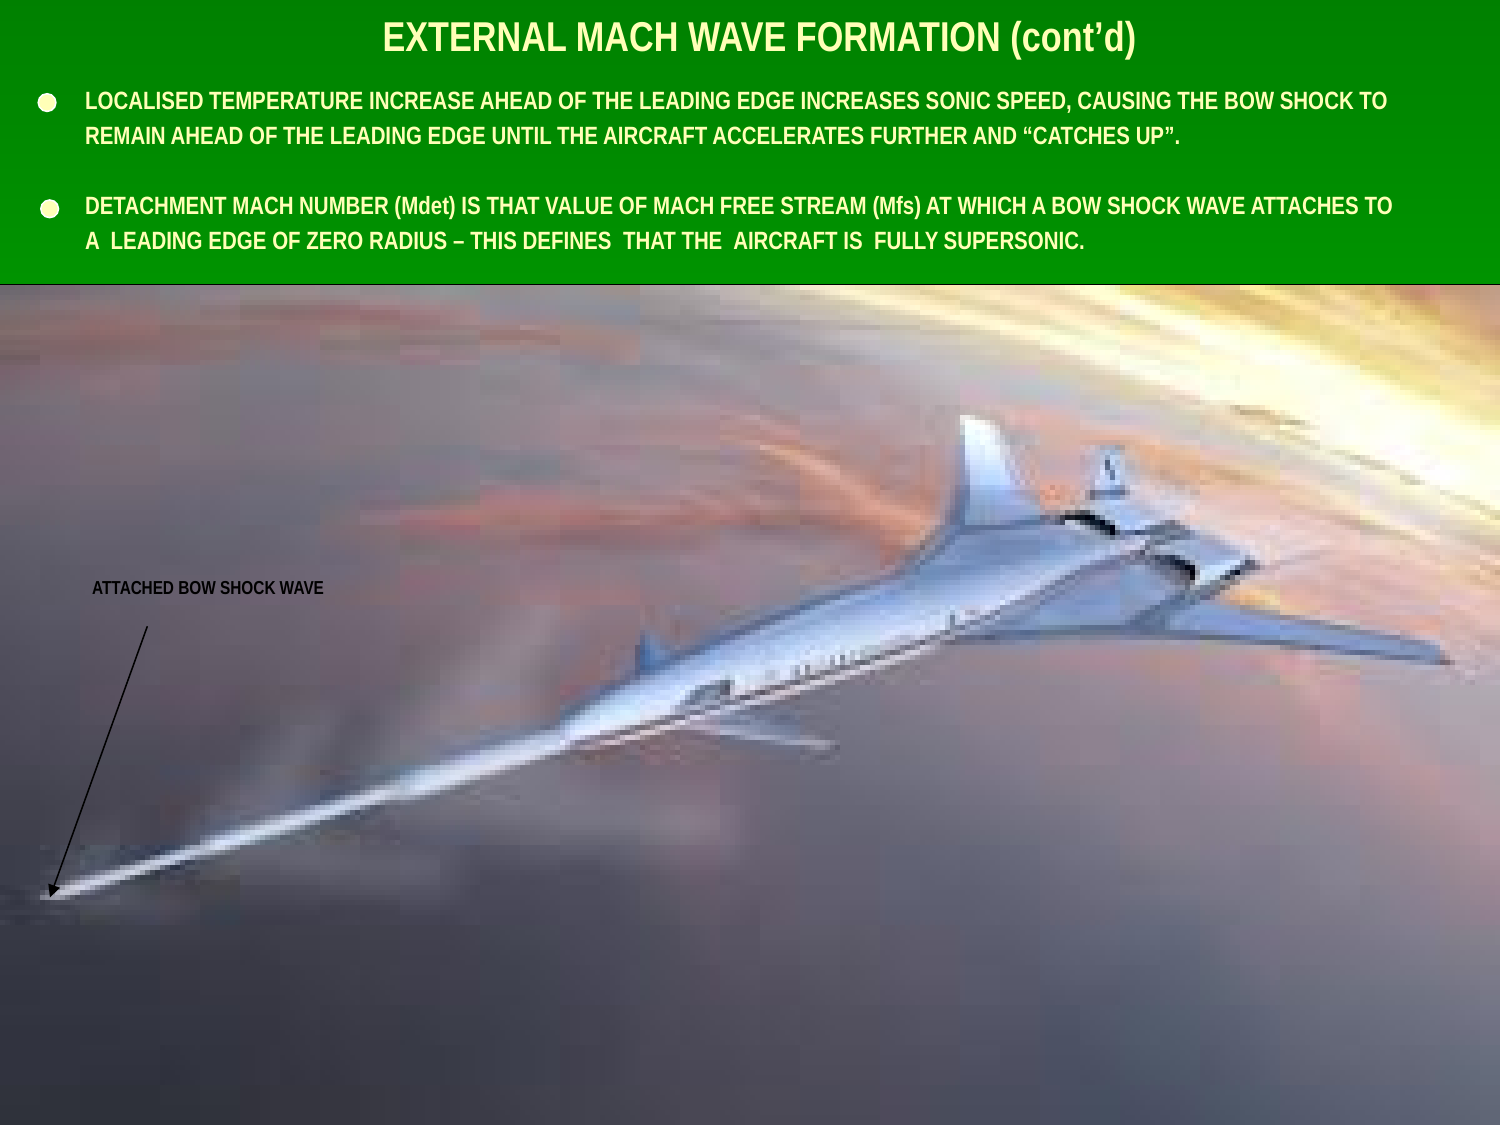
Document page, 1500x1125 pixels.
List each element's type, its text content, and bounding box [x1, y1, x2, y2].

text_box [49, 626, 148, 898]
text_box LOCALISED TEMPERATURE INCREASE AHEAD OF THE LEADING EDGE INCREASES SONIC SPEED, CAUSING THE BOW SHOCK TO REMAIN AHEAD OF THE LEADING EDGE UNTIL THE AIRCRAFT ACCELERATES FURTHER AND “CATCHES UP”. DETACHMENT MACH NUMBER (Mdet) IS THAT VALUE OF MACH FREE STREAM (Mfs) AT WHICH A BOW SHOCK WAVE ATTACHES TO A LEADING EDGE OF ZERO RADIUS – THIS DEFINES THAT THE AIRCRAFT IS FULLY SUPERSONIC. [70, 77, 1436, 266]
text_box [38, 93, 56, 112]
picture [0, 284, 1500, 1125]
text_box [40, 199, 59, 218]
text_box EXTERNAL MACH WAVE FORMATION (cont’d) [367, 2, 1165, 68]
